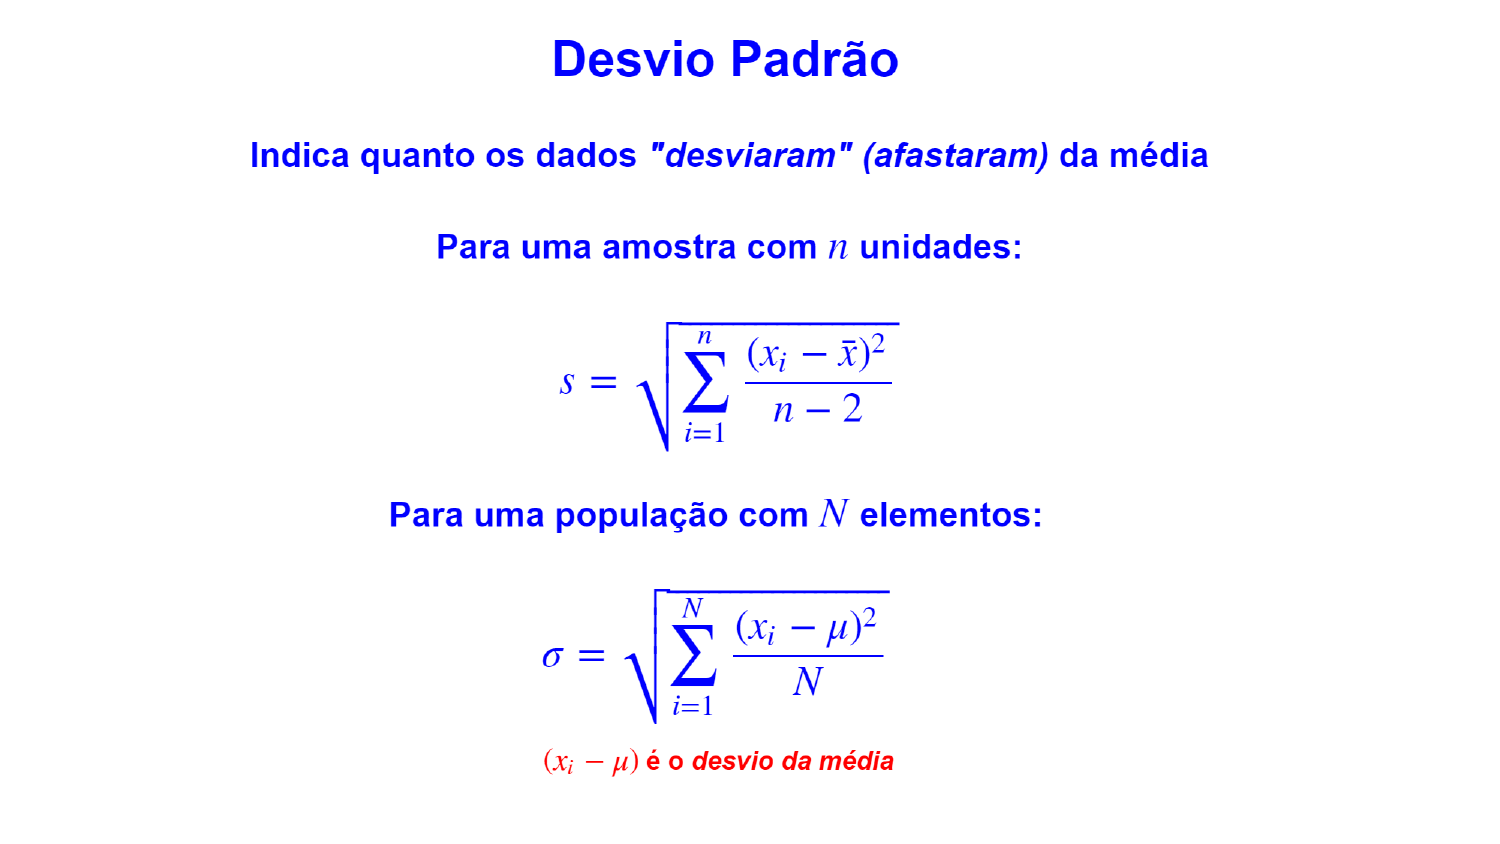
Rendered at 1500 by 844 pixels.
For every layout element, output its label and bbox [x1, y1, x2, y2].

picture [110, 29, 1390, 793]
